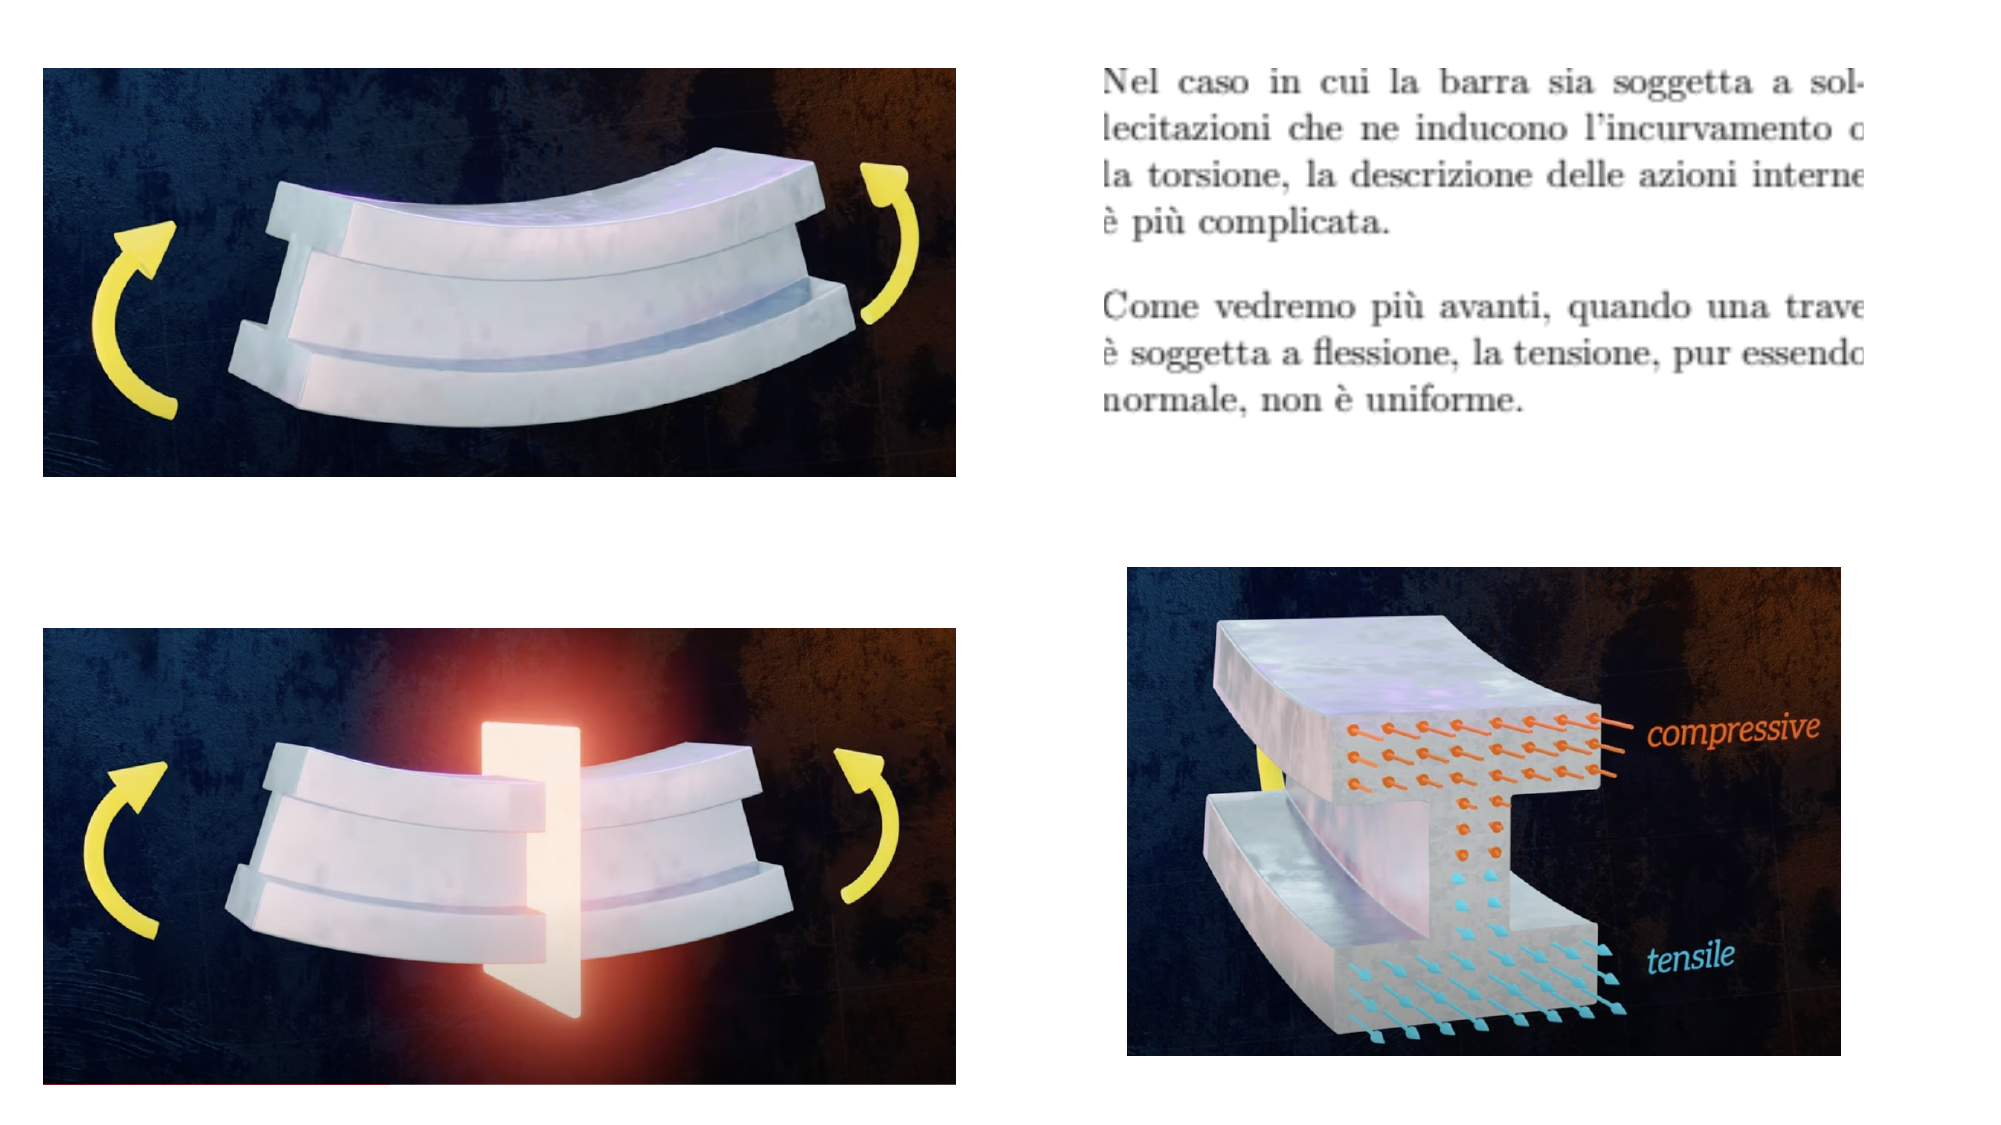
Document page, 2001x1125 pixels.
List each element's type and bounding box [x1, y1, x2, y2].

picture [43, 628, 956, 1085]
picture [1127, 567, 1841, 1056]
picture [43, 68, 956, 477]
picture [1104, 68, 1864, 418]
